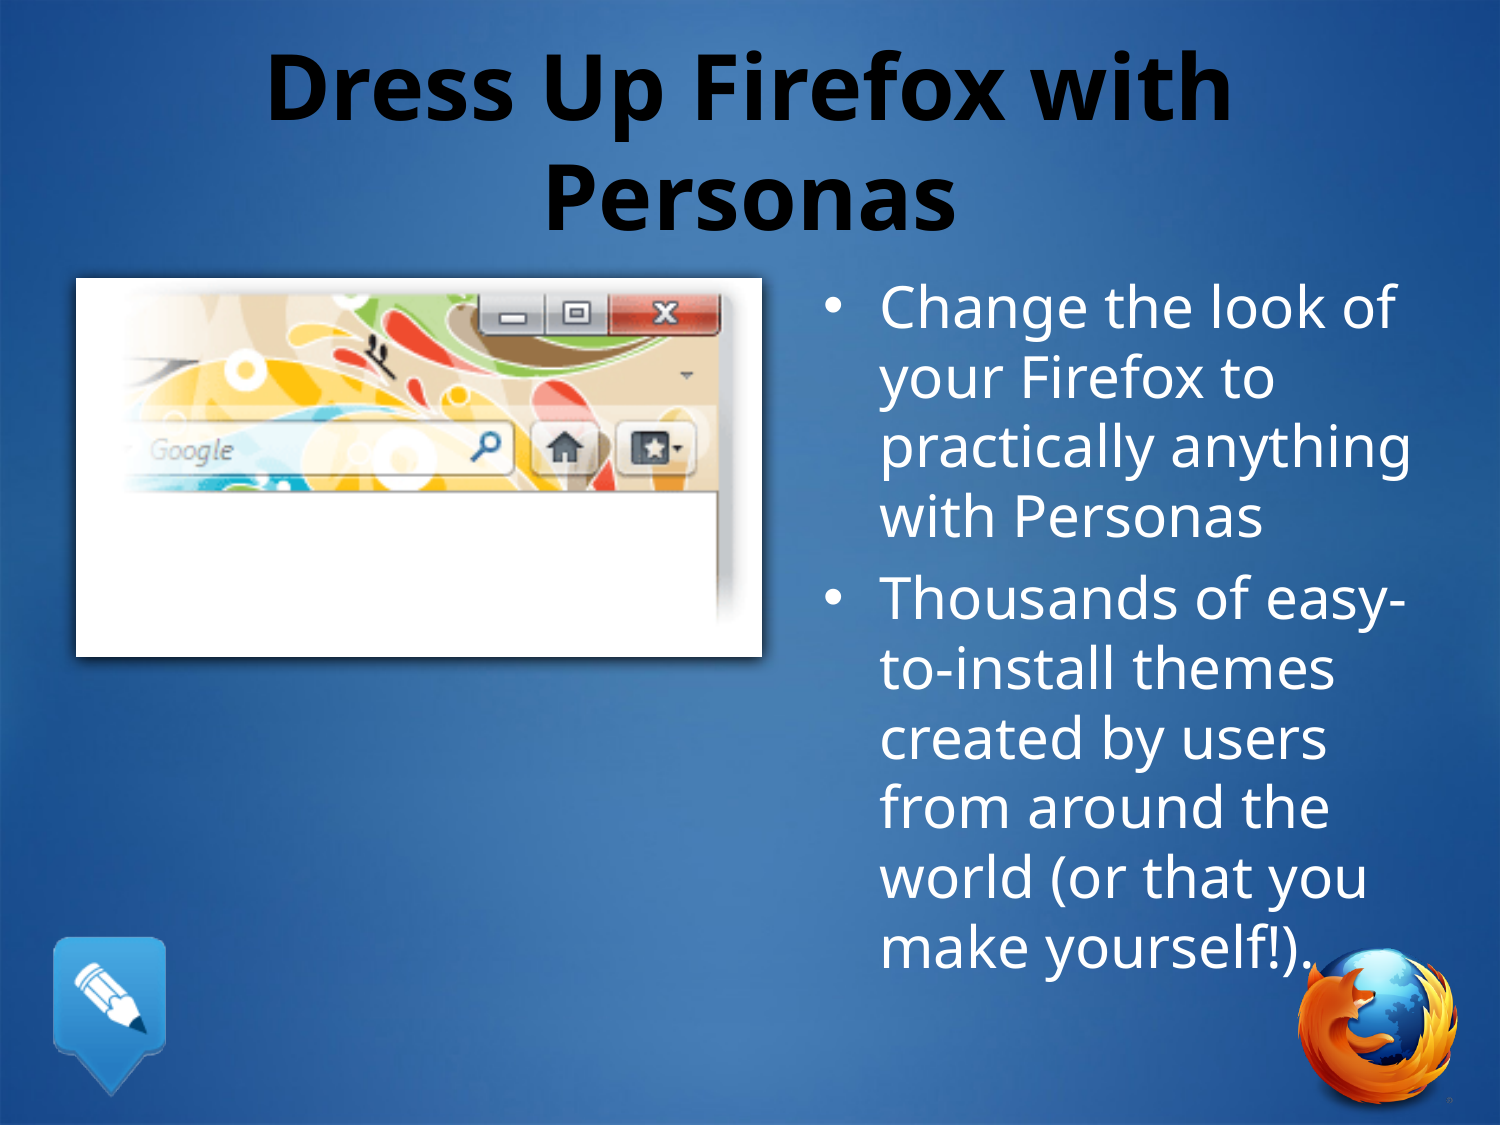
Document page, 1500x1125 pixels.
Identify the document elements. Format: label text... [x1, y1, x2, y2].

picture [0, 0, 1500, 1125]
title Dress Up Firefox with Personas [75, 45, 1425, 233]
list Change the look of your Firefox to practically anything with Personas Thousands of easy-to-install themes created by users from around the world (or that you make yourself!). [808, 262, 1471, 1005]
